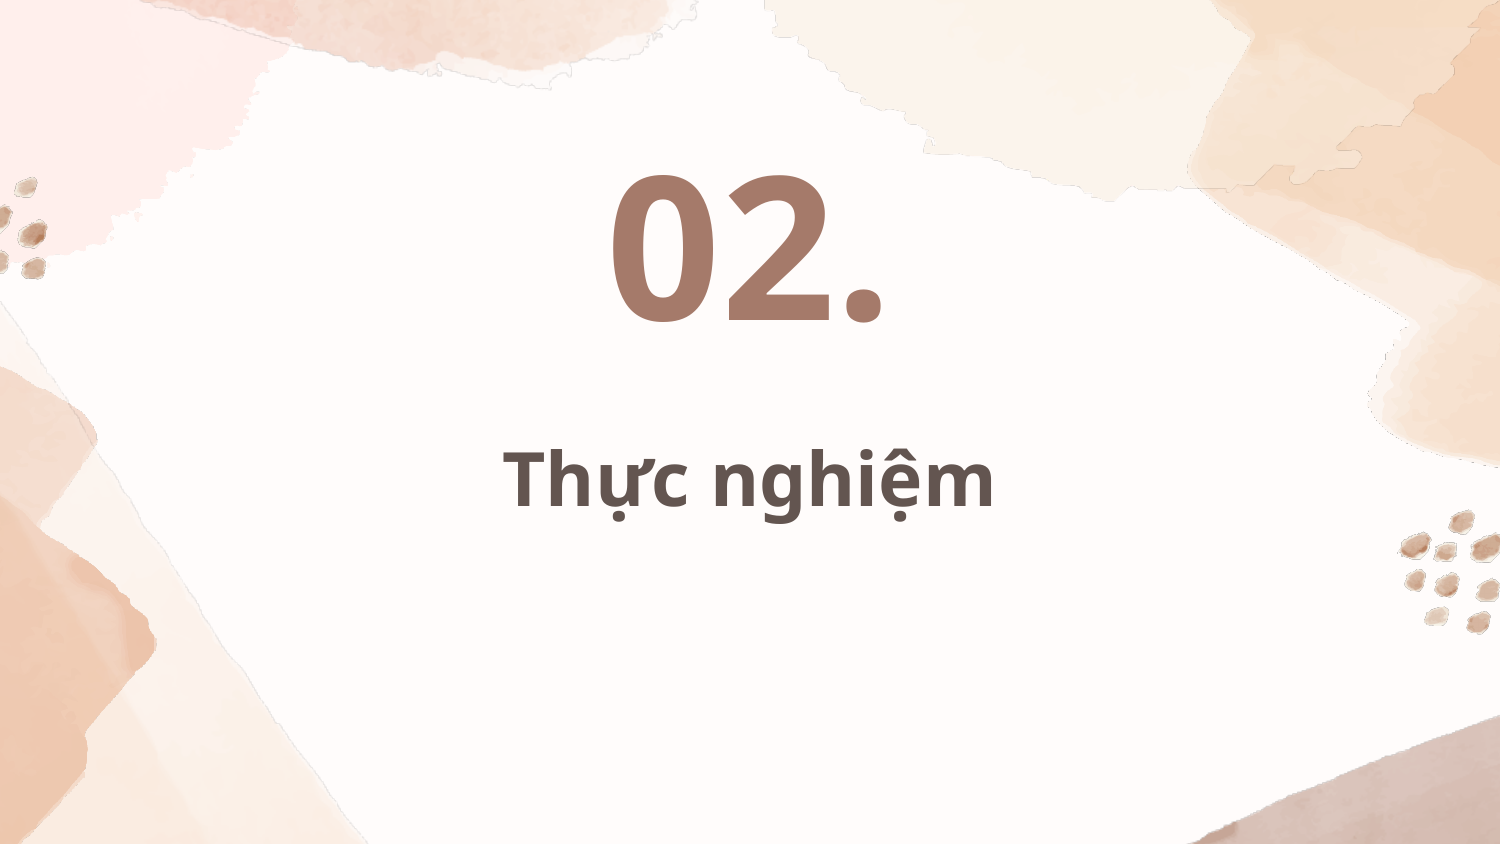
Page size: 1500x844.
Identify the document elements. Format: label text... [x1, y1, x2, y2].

picture [1135, 0, 1500, 645]
title 02. [515, 148, 985, 333]
picture [0, 164, 82, 317]
title Thực nghiệm [262, 359, 1237, 594]
